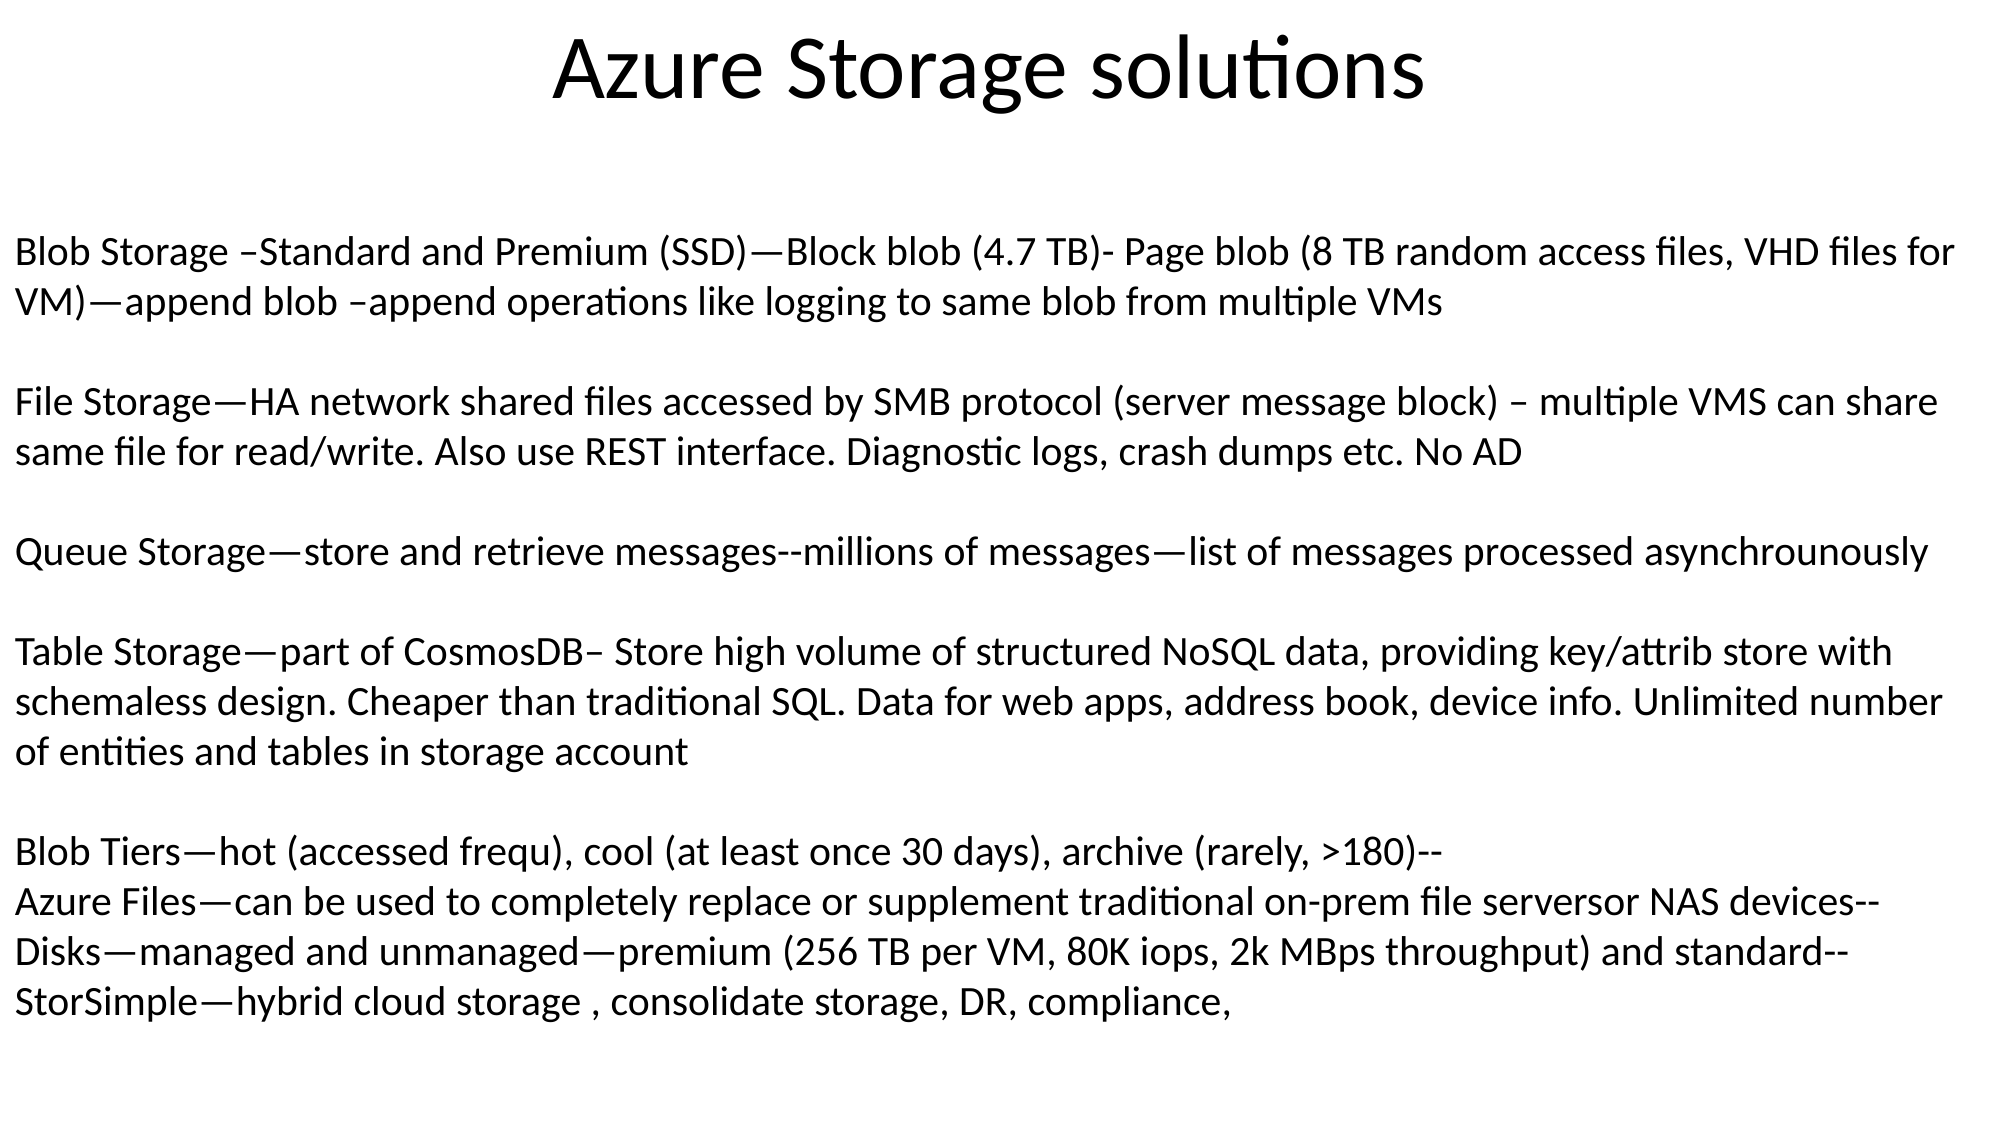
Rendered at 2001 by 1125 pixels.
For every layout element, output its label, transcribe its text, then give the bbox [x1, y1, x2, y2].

text_box Azure Storage solutions [0, 0, 2000, 125]
text_box Blob Storage –Standard and Premium (SSD)—Block blob (4.7 TB)- Page blob (8 TB random access files, VHD files for VM)—append blob –append operations like logging to same blob from multiple VMs File Storage—HA network shared files accessed by SMB protocol (server message block) – multiple VMS can share same file for read/write. Also use REST interface. Diagnostic logs, crash dumps etc. No AD Queue Storage—store and retrieve messages--millions of messages—list of messages processed asynchrounously Table Storage—part of CosmosDB– Store high volume of structured NoSQL data, providing key/attrib store with schemaless design. Cheaper than traditional SQL. Data for web apps, address book, device info. Unlimited number of entities and tables in storage account Blob Tiers—hot (accessed frequ), cool (at least once 30 days), archive (rarely, >180)-- Azure Files—can be used to completely replace or supplement traditional on-prem file serversor NAS devices-- Disks—managed and unmanaged—premium (256 TB per VM, 80K iops, 2k MBps throughput) and standard-- StorSimple—hybrid cloud storage , consolidate storage, DR, compliance, [0, 216, 2000, 1032]
